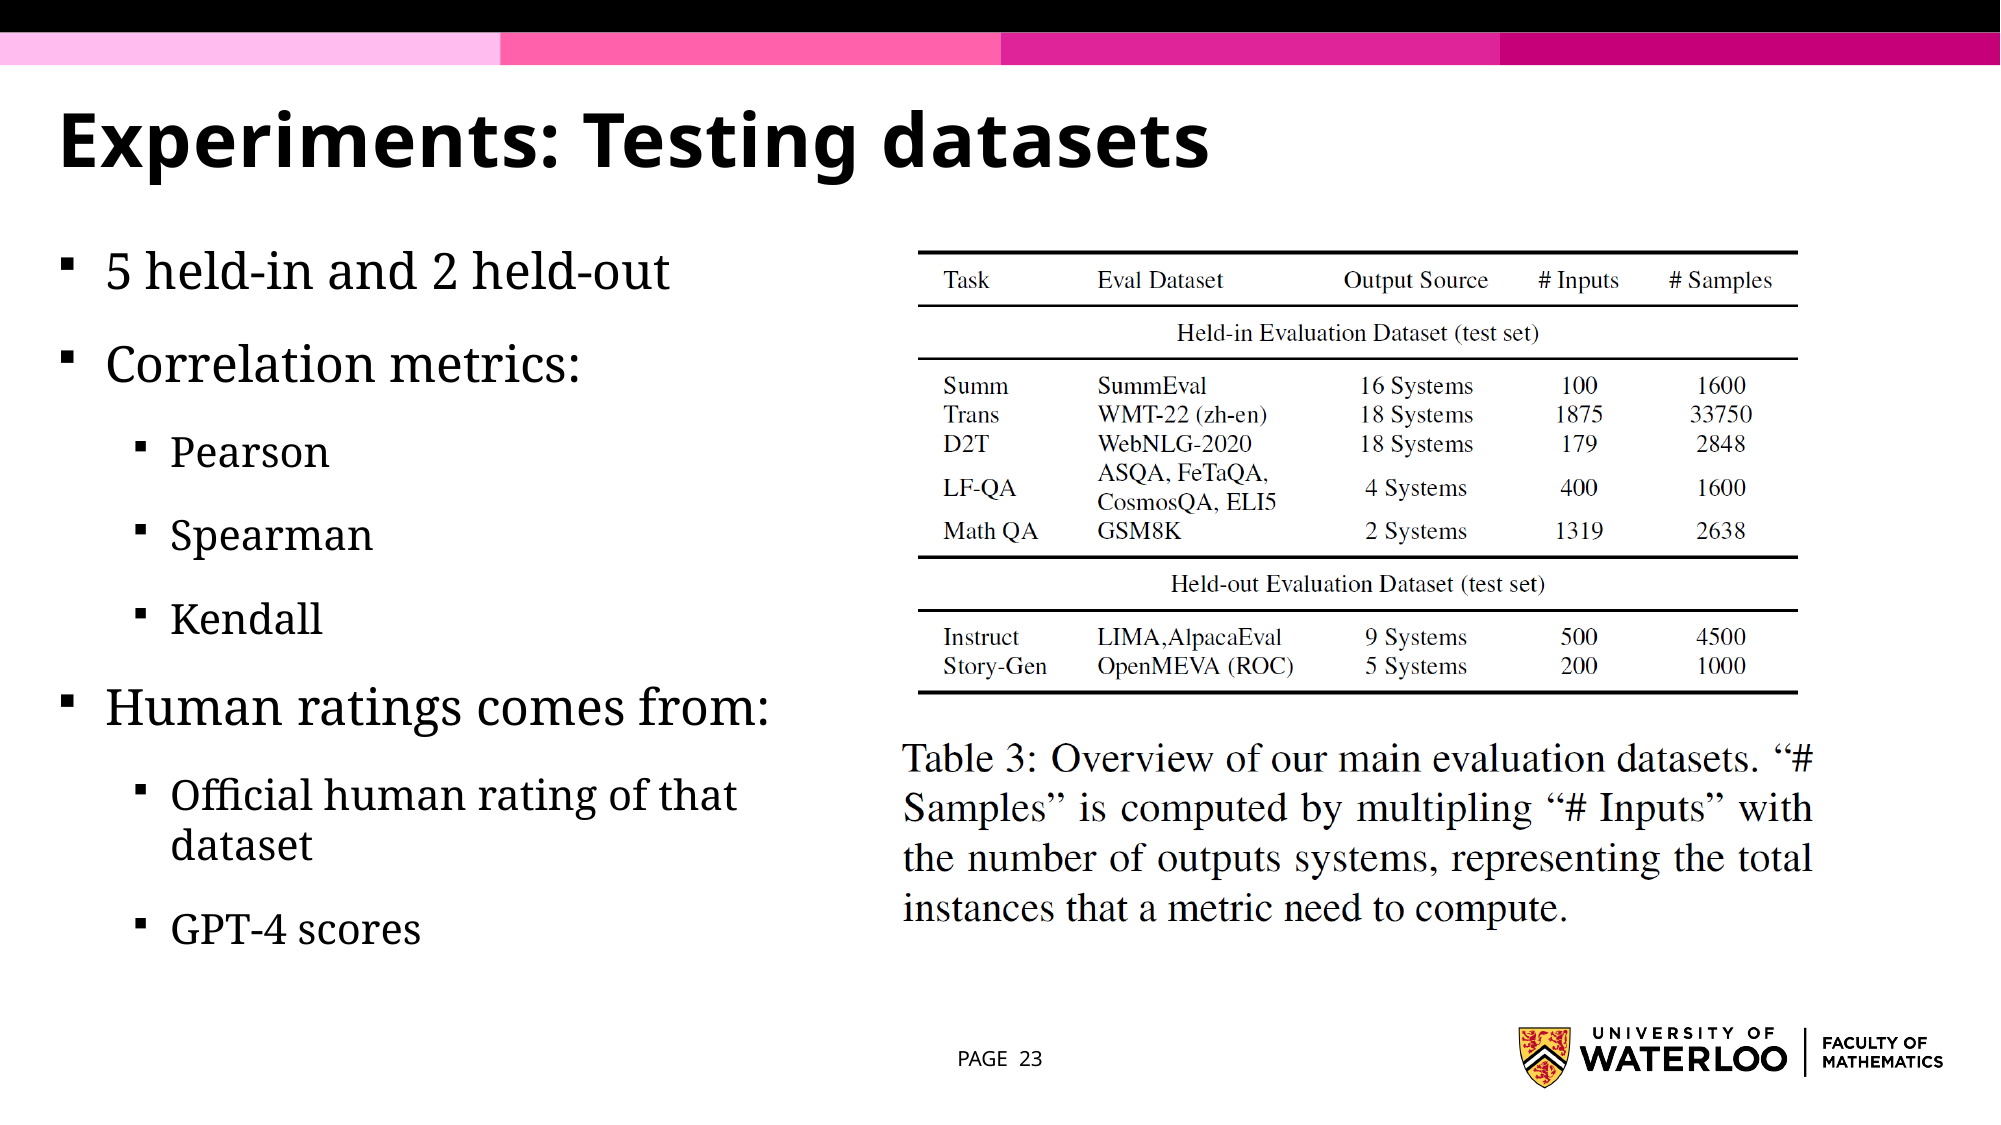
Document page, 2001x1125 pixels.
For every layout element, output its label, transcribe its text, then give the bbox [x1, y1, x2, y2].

slide_number PAGE 23 [916, 1039, 1084, 1081]
picture [895, 235, 1834, 939]
picture [1461, 983, 2000, 1125]
title Experiments: Testing datasets [42, 71, 1941, 219]
list 5 held-in and 2 held-out Correlation metrics: Pearson Spearman Kendall Human ratings comes from: Official human rating of that dataset GPT-4 scores [42, 231, 864, 986]
